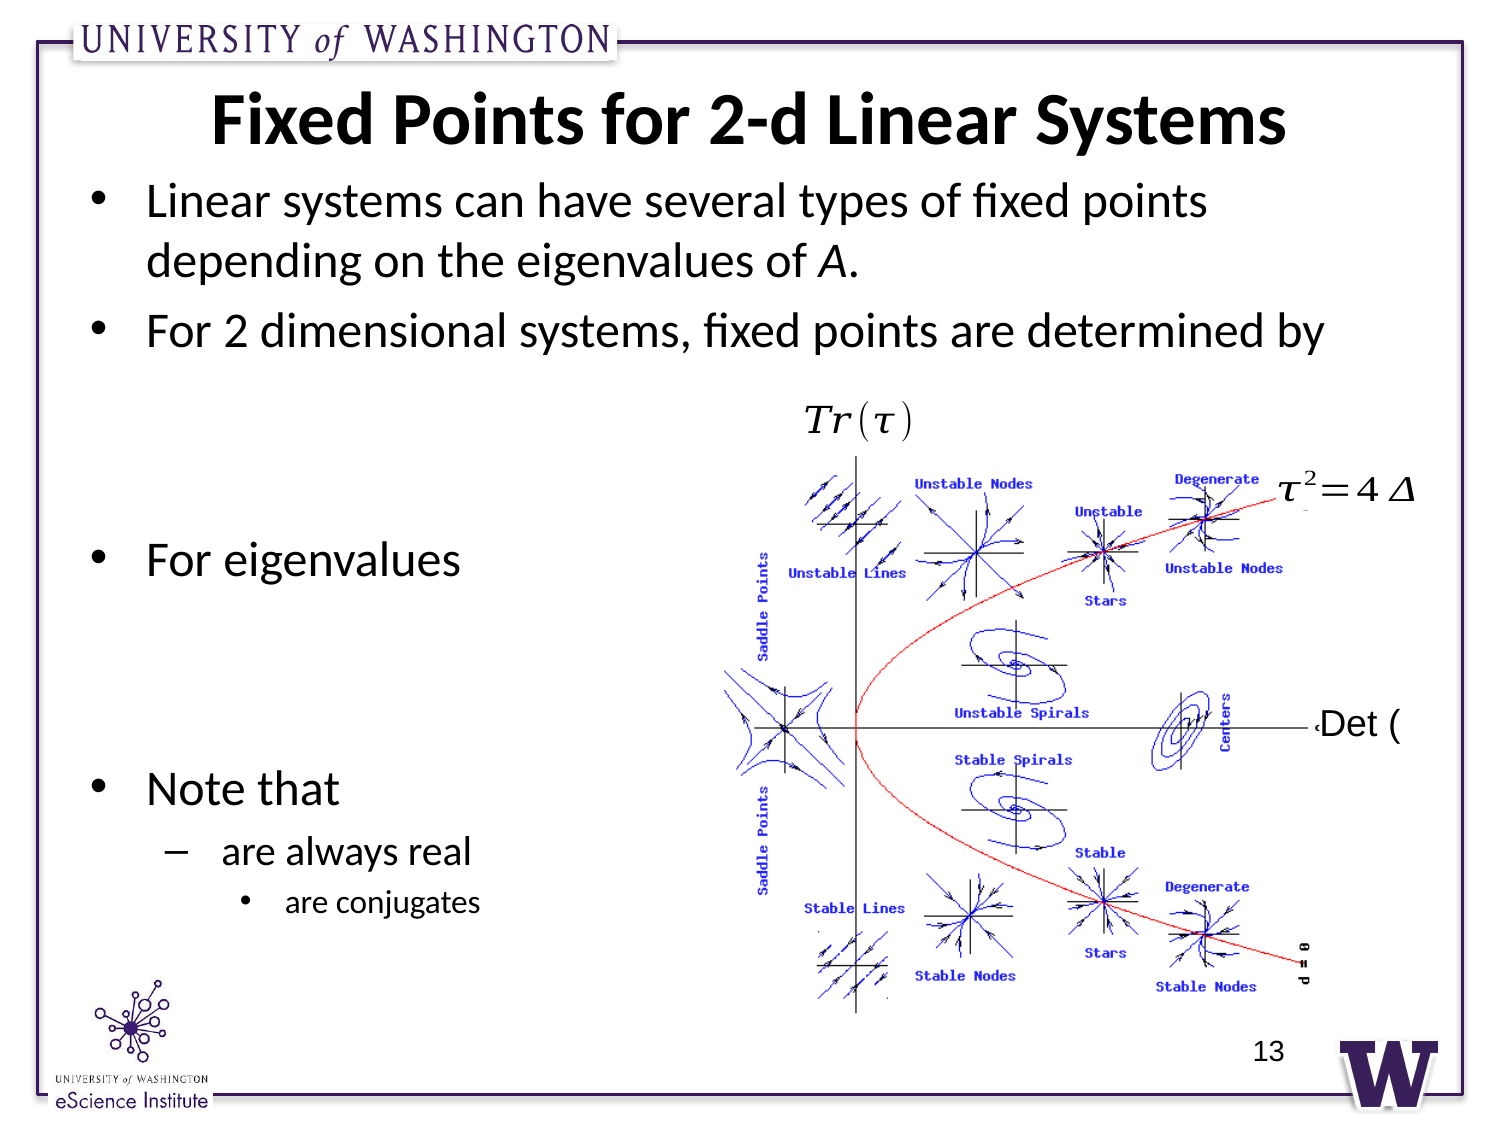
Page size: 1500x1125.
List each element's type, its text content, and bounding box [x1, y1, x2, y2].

picture [81, 24, 609, 61]
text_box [723, 396, 1421, 1029]
picture [48, 978, 213, 1113]
title Fixed Points for 2-d Linear Systems [75, 62, 1425, 200]
slide_number 13 [1237, 1037, 1325, 1085]
picture [1340, 1041, 1438, 1107]
